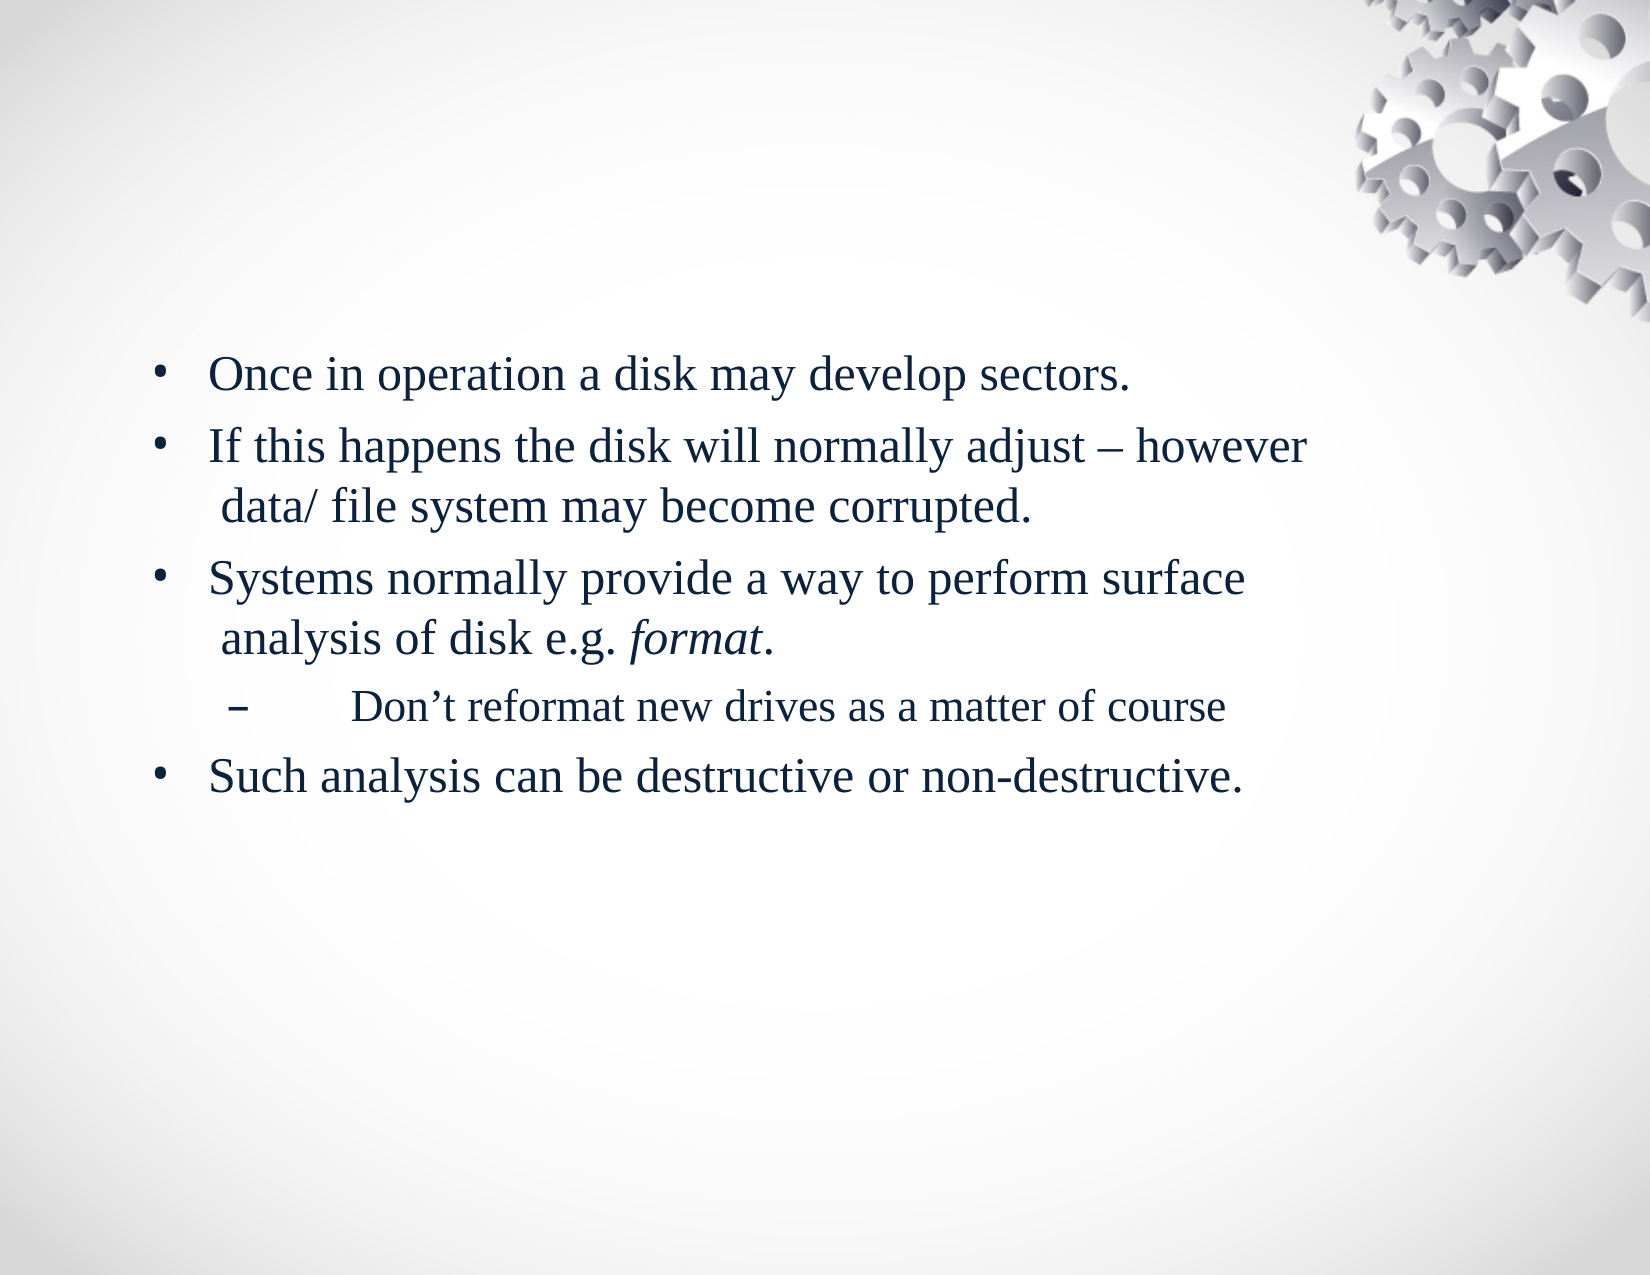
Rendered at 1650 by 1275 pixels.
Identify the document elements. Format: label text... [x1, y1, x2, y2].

picture [0, 0, 1650, 1275]
text_box Once in operation a disk may develop sectors. If this happens the disk will normally adjust – however data/ file system may become corrupted. Systems normally provide a way to perform surface analysis of disk e.g. format. – Don’t reformat new drives as a matter of course Such analysis can be destructive or non-destructive. [149, 326, 1310, 803]
